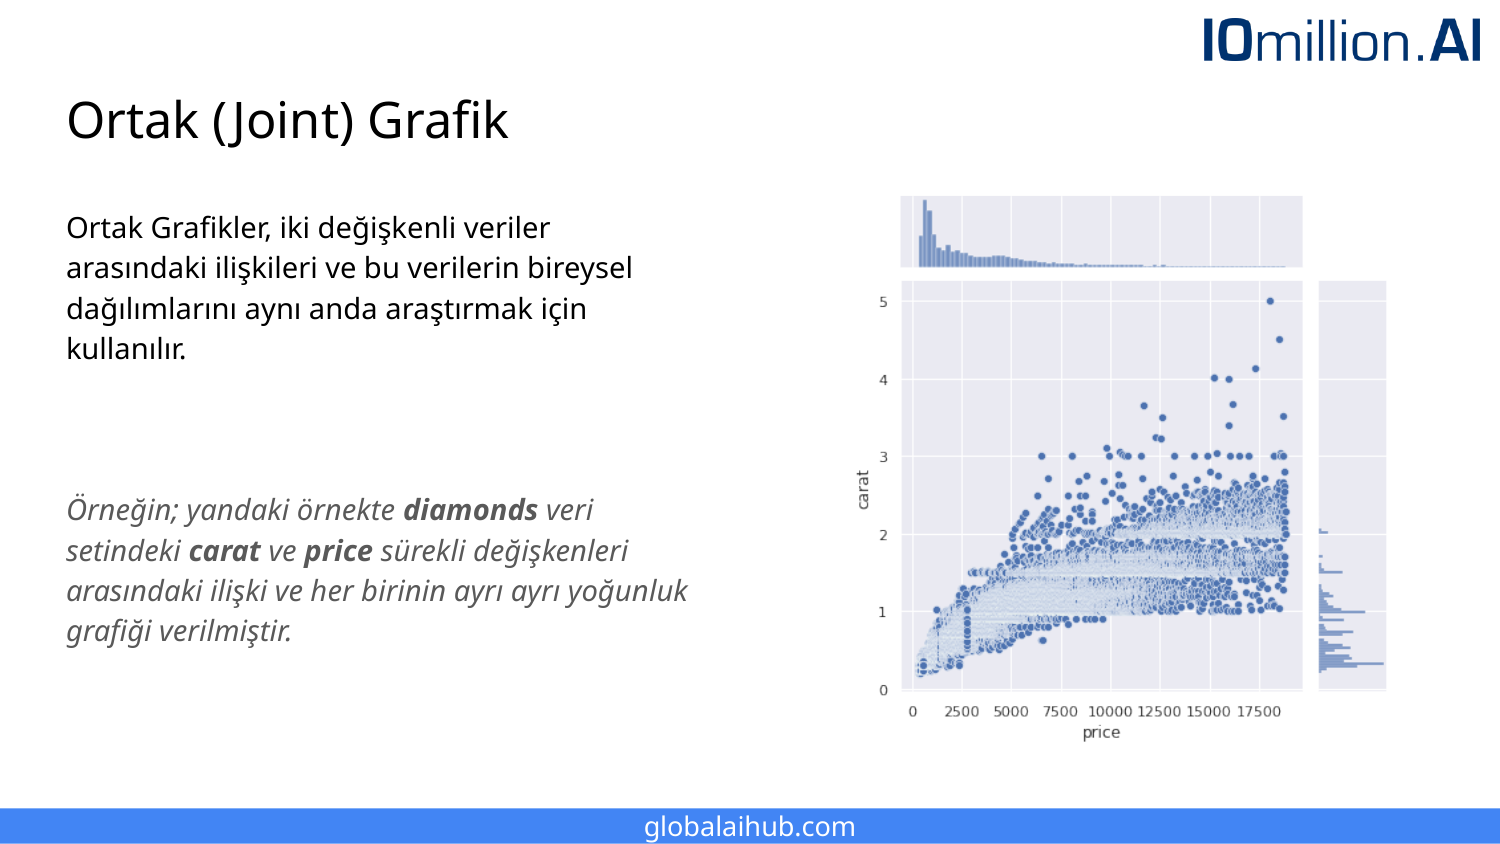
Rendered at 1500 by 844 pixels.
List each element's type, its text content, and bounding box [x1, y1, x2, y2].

list Ortak Grafikler, iki değişkenli veriler arasındaki ilişkileri ve bu verilerin bireysel dağılımlarını aynı anda araştırmak için kullanılır. Örneğin; yandaki örnekte diamonds veri setindeki carat ve price sürekli değişkenleri arasındaki ilişki ve her birinin ayrı ayrı yoğunluk grafiği verilmiştir. [51, 189, 708, 750]
picture [845, 188, 1396, 750]
picture [1204, 18, 1480, 61]
title Ortak (Joint) Grafik [51, 72, 1449, 167]
